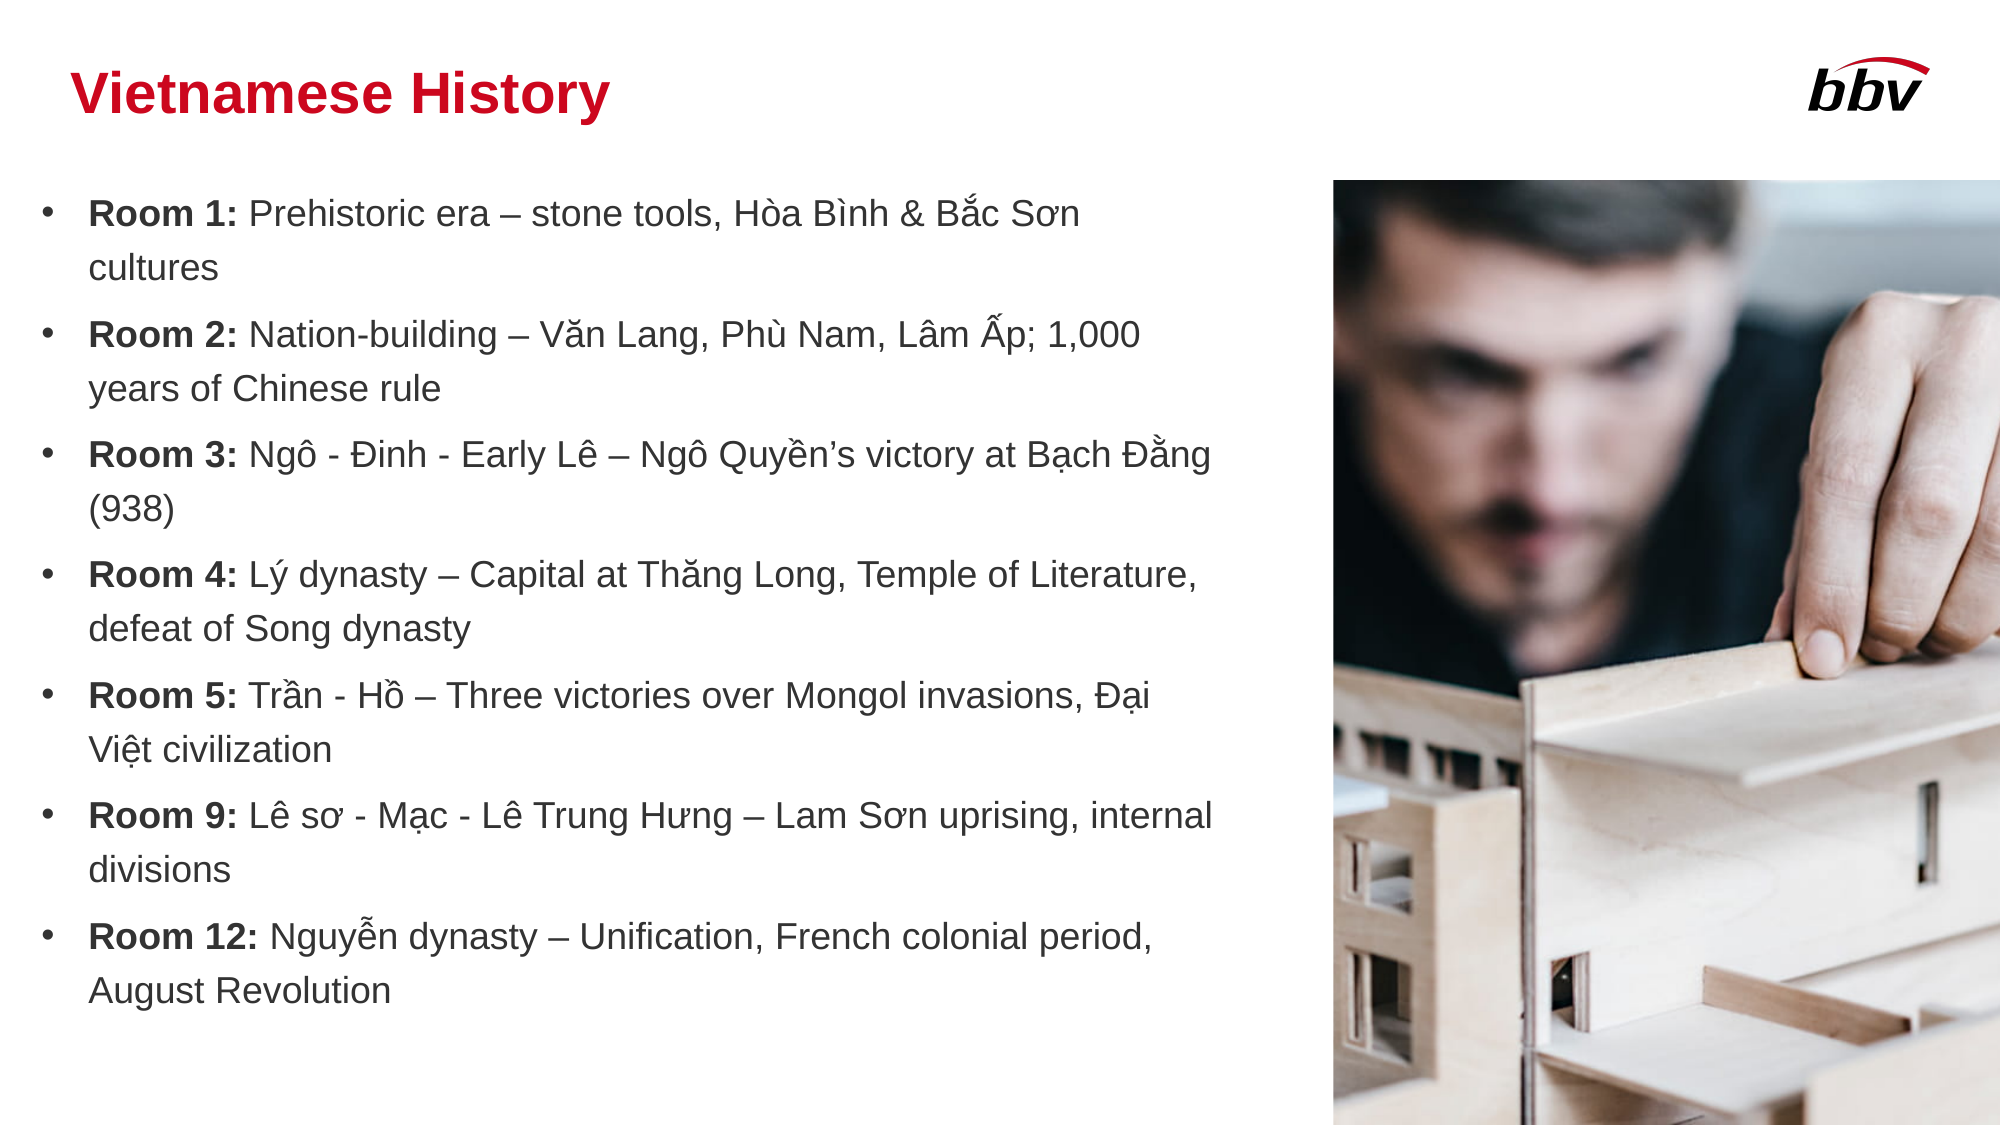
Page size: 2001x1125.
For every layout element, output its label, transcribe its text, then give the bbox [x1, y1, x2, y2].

title Vietnamese History [70, 0, 1666, 181]
text_box Room 1: Prehistoric era – stone tools, Hòa Bình & Bắc Sơn cultures Room 2: Nation-building – Văn Lang, Phù Nam, Lâm Ấp; 1,000 years of Chinese rule Room 3: Ngô - Đinh - Early Lê – Ngô Quyền’s victory at Bạch Đằng (938) Room 4: Lý dynasty – Capital at Thăng Long, Temple of Literature, defeat of Song dynasty Room 5: Trần - Hồ – Three victories over Mongol invasions, Đại Việt civilization Room 9: Lê sơ - Mạc - Lê Trung Hưng – Lam Sơn uprising, internal divisions Room 12: Nguyễn dynasty – Unification, French colonial period, August Revolution [41, 180, 1217, 1074]
picture [1332, 179, 2000, 1125]
picture [1808, 57, 1930, 111]
